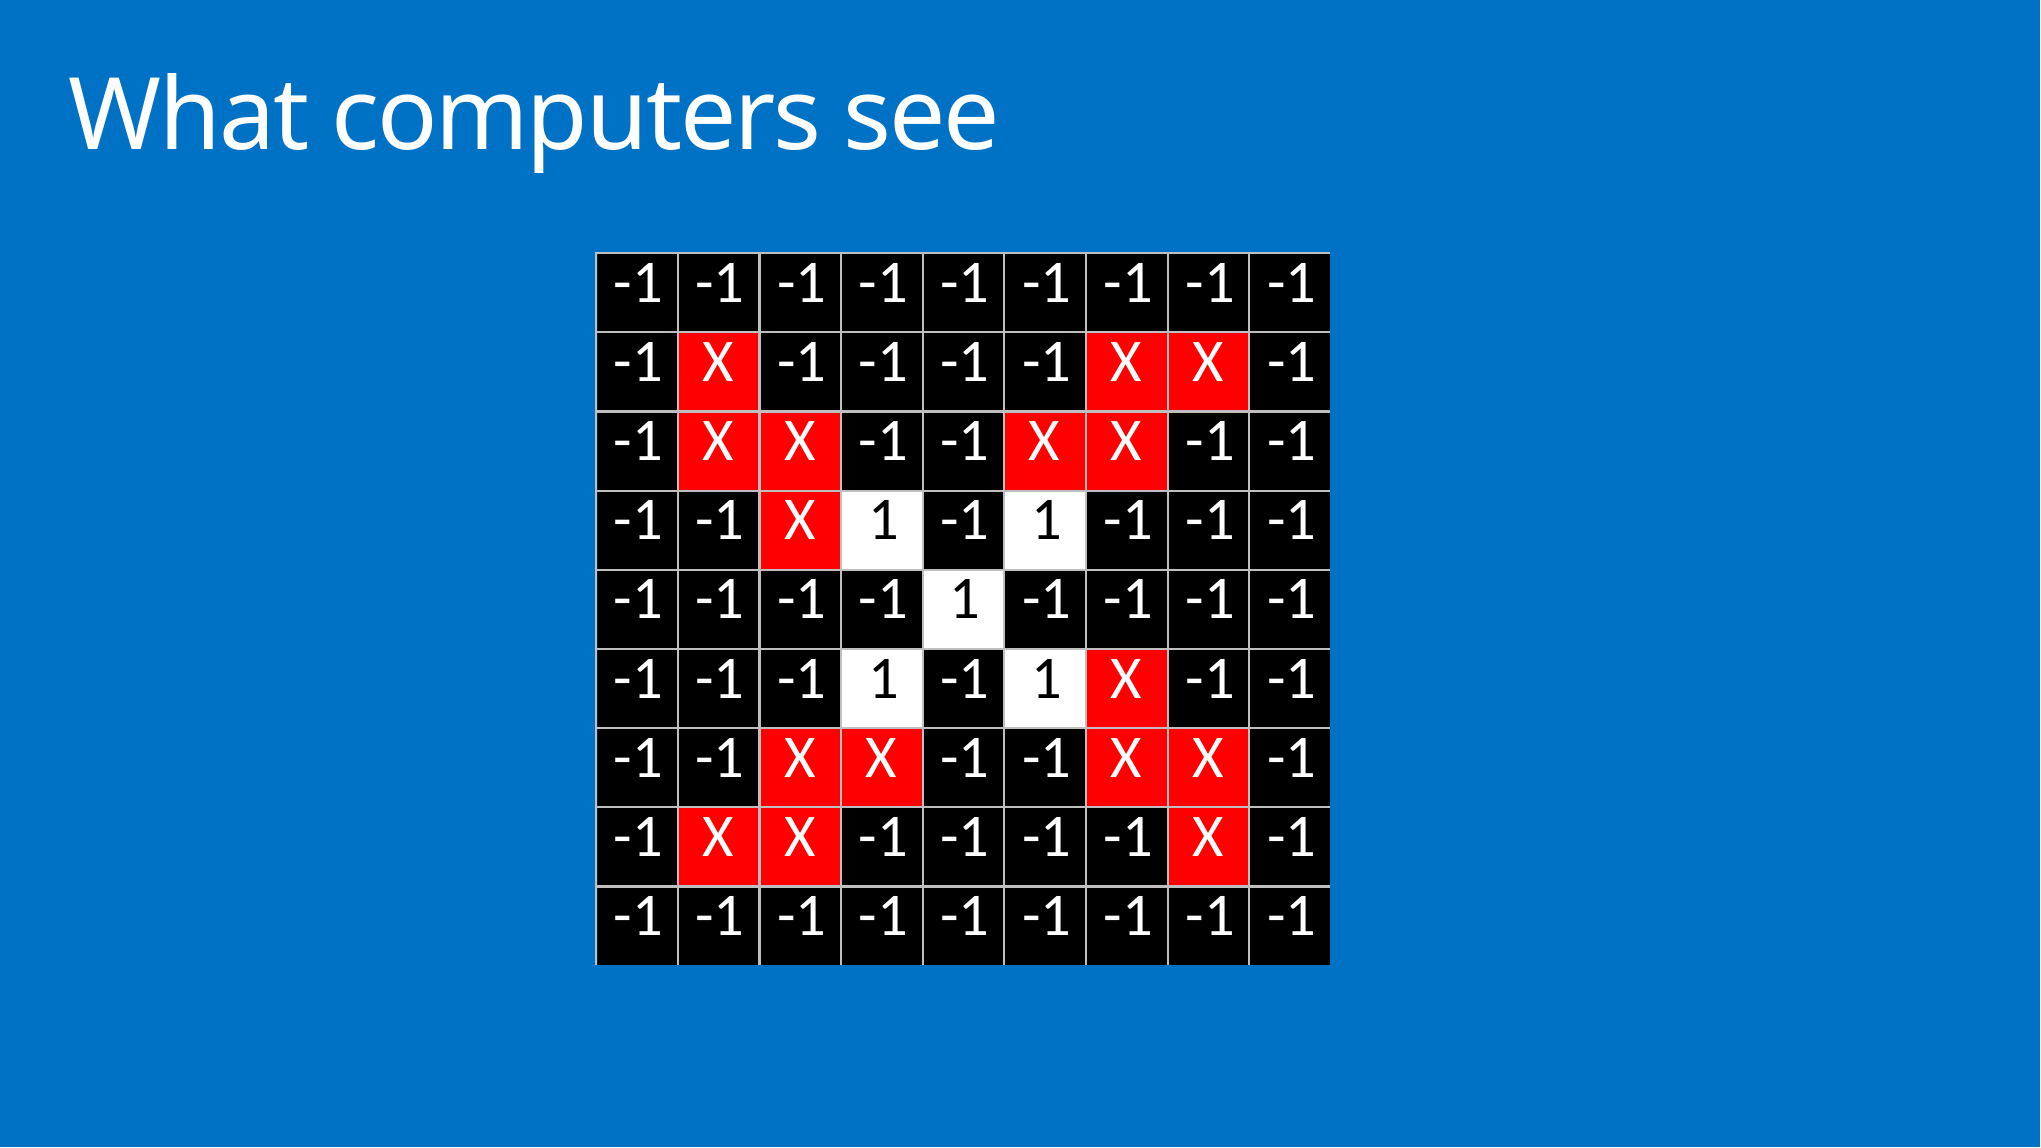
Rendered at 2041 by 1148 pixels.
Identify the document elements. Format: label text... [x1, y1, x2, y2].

picture [594, 251, 1333, 968]
text_box What computers see [45, 48, 1996, 199]
